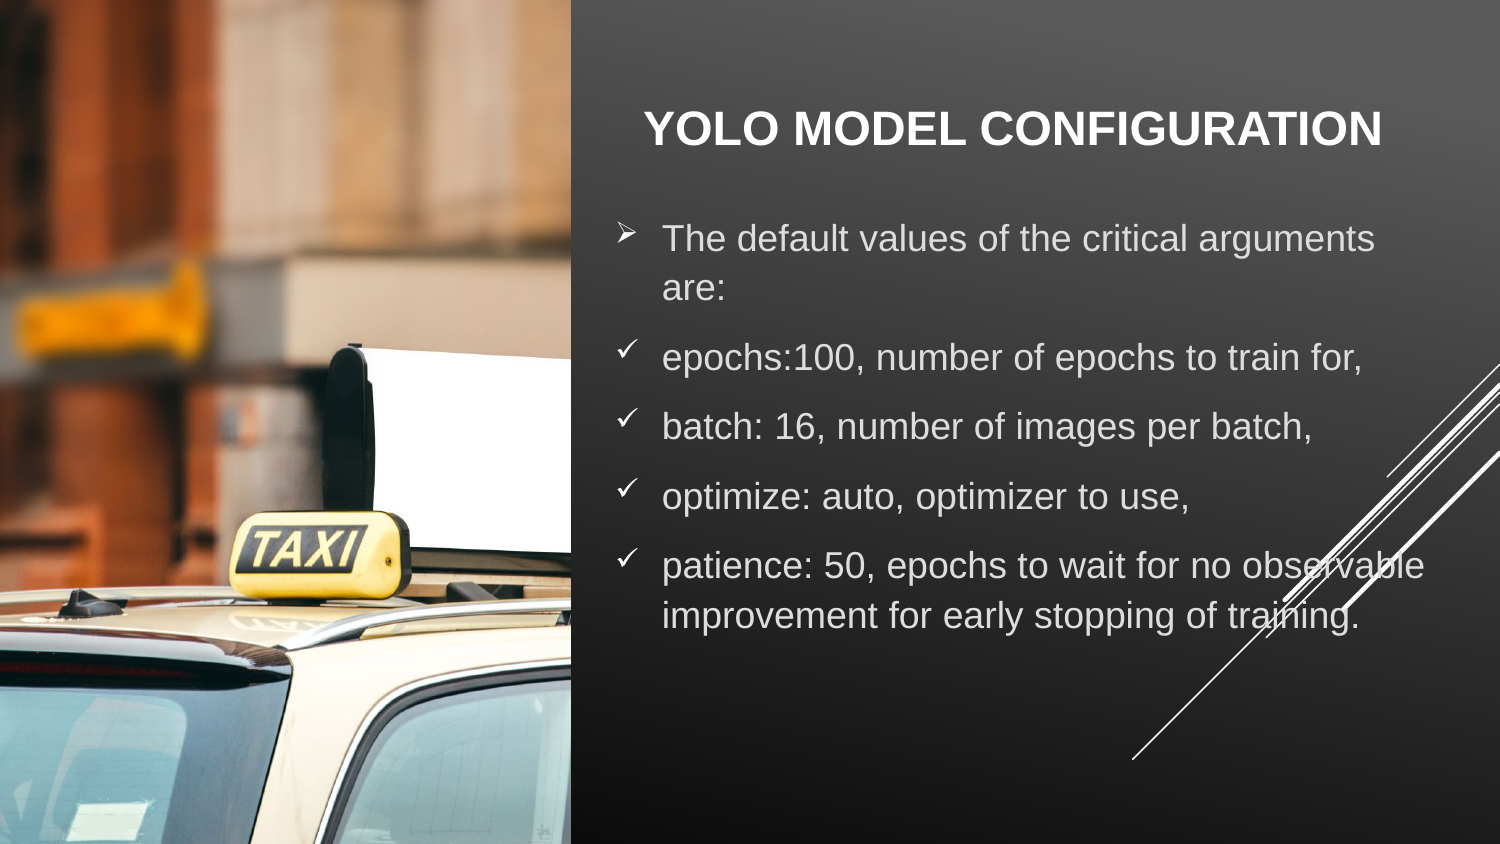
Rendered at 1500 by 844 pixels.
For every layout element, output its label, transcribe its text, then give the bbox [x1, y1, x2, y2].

picture [0, 0, 571, 844]
title YOLO Model Configuration [628, 50, 1455, 163]
list The default values of the critical arguments are: epochs:100, number of epochs to train for, batch: 16, number of images per batch, optimize: auto, optimizer to use, patience: 50, epochs to wait for no observable improvement for early stopping of training. [600, 201, 1455, 794]
